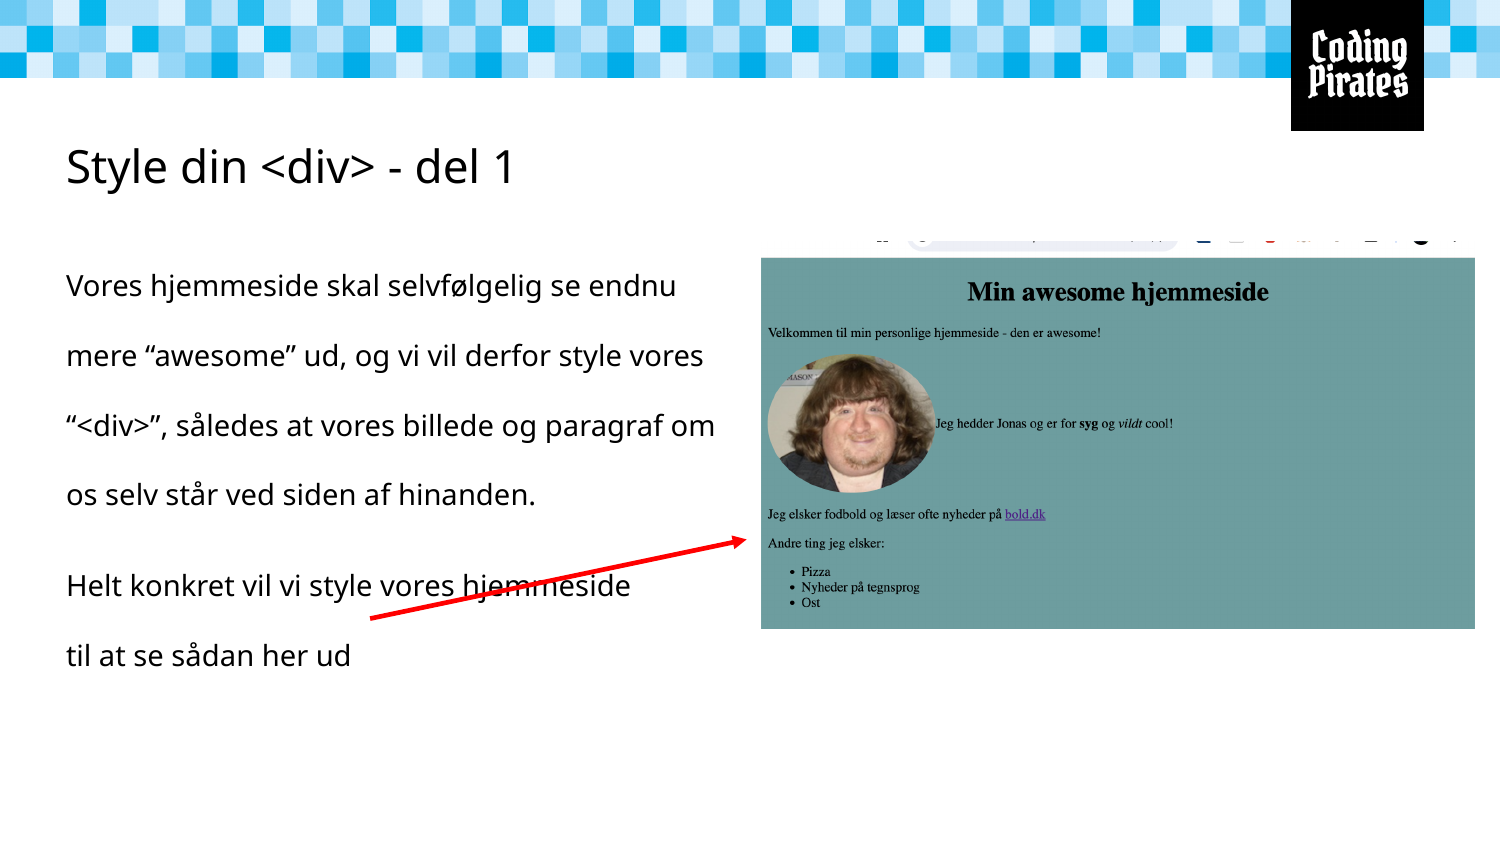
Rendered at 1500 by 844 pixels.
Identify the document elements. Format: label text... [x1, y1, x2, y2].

title Style din <div> - del 1 [51, 123, 1223, 217]
list Vores hjemmeside skal selvfølgelig se endnu mere “awesome” ud, og vi vil derfor style vores “<div>”, således at vores billede og paragraf om os selv står ved siden af hinanden. Helt konkret vil vi style vores hjemmeside til at se sådan her ud [51, 216, 737, 800]
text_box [369, 539, 747, 619]
picture [761, 241, 1476, 629]
picture [0, 0, 1500, 131]
